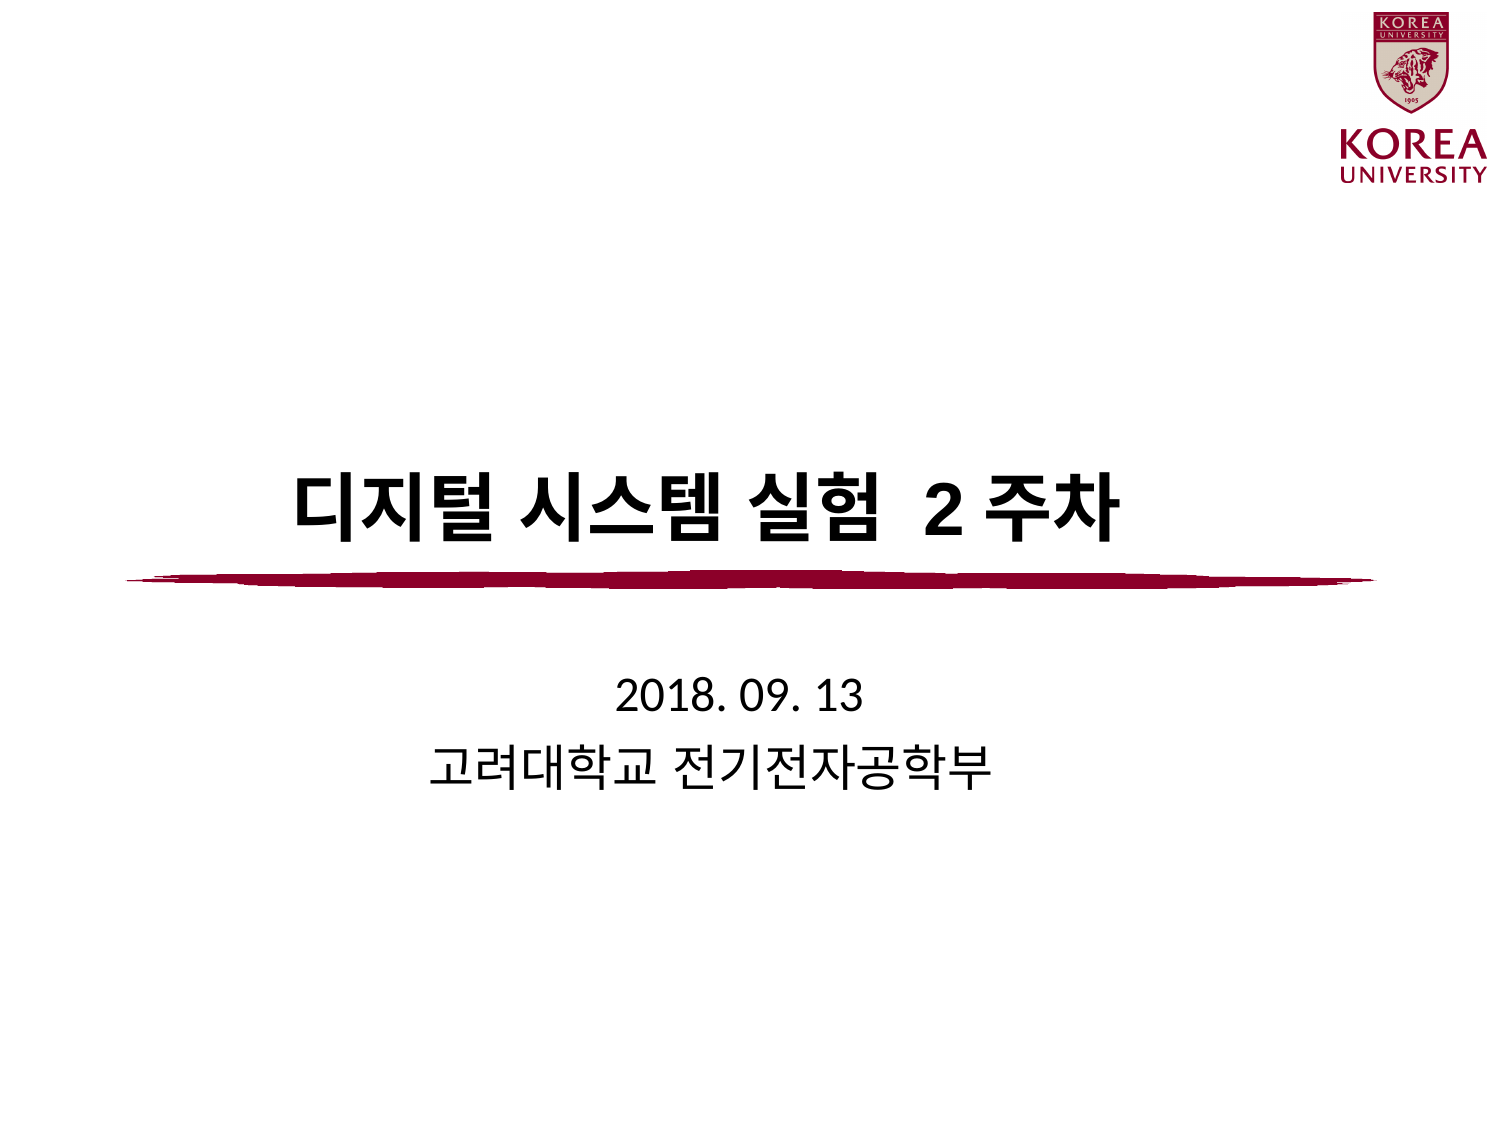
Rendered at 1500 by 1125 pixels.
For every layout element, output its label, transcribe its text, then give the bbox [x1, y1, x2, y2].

subtitle 2018. 09. 13 고려대학교 전기전자공학부 [0, 661, 1487, 1060]
text_box 디지털 시스템 실험 2주차 [0, 463, 1464, 560]
picture [1340, 12, 1487, 183]
